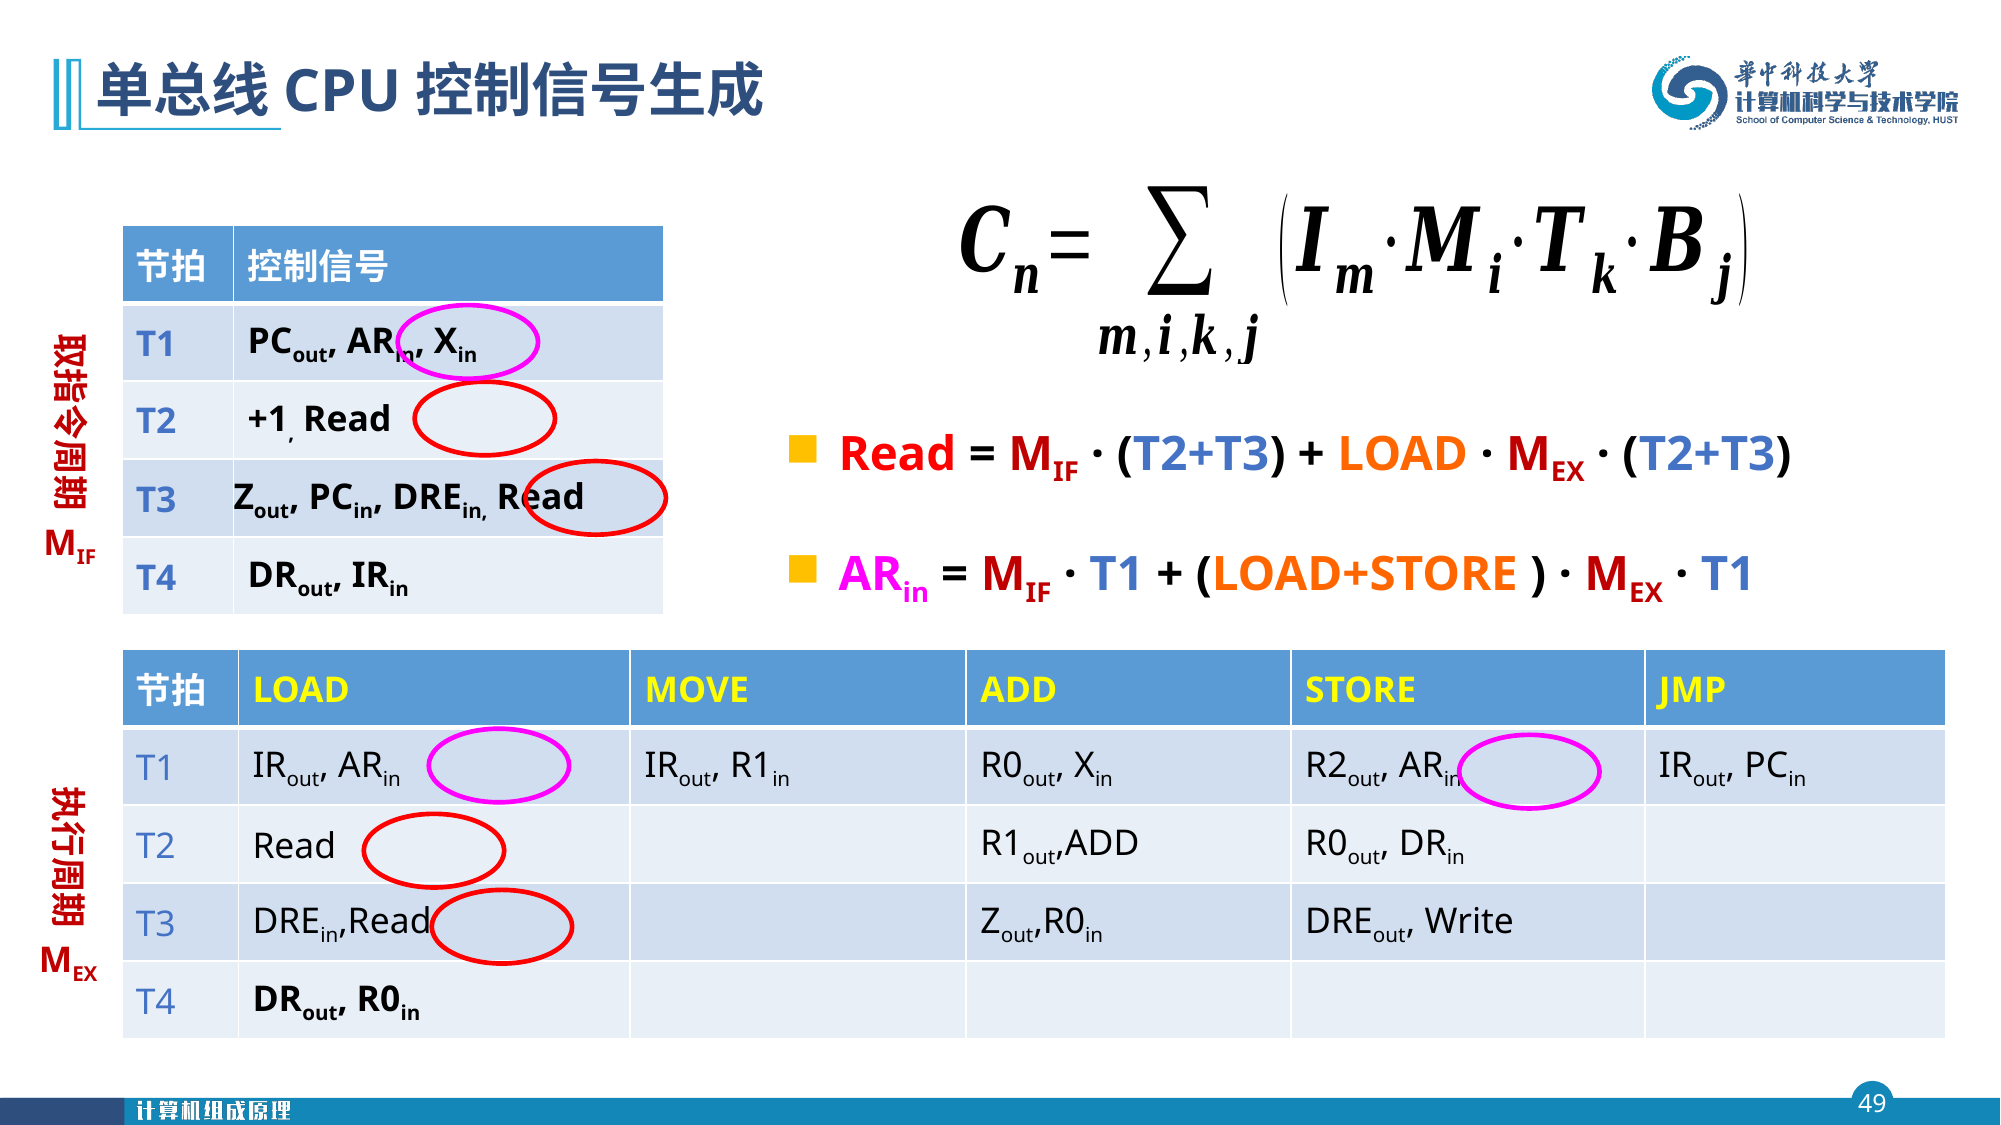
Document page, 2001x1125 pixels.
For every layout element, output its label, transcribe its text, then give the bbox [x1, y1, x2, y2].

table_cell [1292, 884, 1644, 960]
table_cell [1646, 806, 1945, 882]
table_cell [123, 884, 238, 960]
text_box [26, 318, 112, 576]
table_header MOVE [631, 650, 965, 725]
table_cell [123, 962, 238, 1038]
table_cell T1 [123, 730, 238, 804]
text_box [431, 889, 573, 964]
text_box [363, 813, 505, 888]
table_cell +1, Read [234, 382, 663, 458]
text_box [525, 461, 666, 535]
table_cell T4 [123, 538, 233, 614]
table_cell R0out, Xin [967, 730, 1290, 804]
table_cell T2 [123, 806, 238, 882]
table_header 控制信号 [234, 226, 663, 301]
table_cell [967, 962, 1290, 1038]
table_cell IRout, R1in [631, 730, 965, 804]
table_cell T1 [123, 306, 233, 380]
title 单总线CPU控制信号生成 [80, 42, 1805, 144]
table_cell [1646, 962, 1945, 1038]
table_cell Read [239, 806, 629, 882]
table_cell R0out, DRin [1292, 806, 1644, 882]
table_cell T2 [123, 382, 233, 458]
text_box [1459, 734, 1600, 809]
table_header STORE [1292, 650, 1644, 725]
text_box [397, 305, 539, 379]
table_header 节拍 [123, 650, 238, 725]
table_cell R2out, ARin [1292, 730, 1644, 804]
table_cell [1292, 962, 1644, 1038]
table_cell IRout, ARin [239, 730, 629, 804]
table_header JMP [1646, 650, 1945, 725]
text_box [19, 771, 118, 988]
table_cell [967, 884, 1290, 960]
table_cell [239, 884, 629, 960]
table_cell [631, 806, 965, 882]
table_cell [631, 884, 965, 960]
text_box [428, 728, 570, 803]
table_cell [631, 962, 965, 1038]
table_header ADD [967, 650, 1290, 725]
table_cell Zout, PCin, DREin, Read [234, 460, 663, 536]
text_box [770, 382, 1946, 616]
table_header 节拍 [123, 226, 233, 301]
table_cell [239, 962, 629, 1038]
table_cell IRout, PCin [1646, 730, 1945, 804]
table_cell T3 [123, 460, 233, 536]
table_cell DRout, IRin [234, 538, 663, 614]
picture [1805, 56, 1958, 130]
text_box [414, 381, 556, 456]
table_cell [1646, 884, 1945, 960]
table_cell PCout, ARin, Xin [234, 306, 663, 380]
table_header LOAD [239, 650, 629, 725]
table_cell R1out,ADD [967, 806, 1290, 882]
